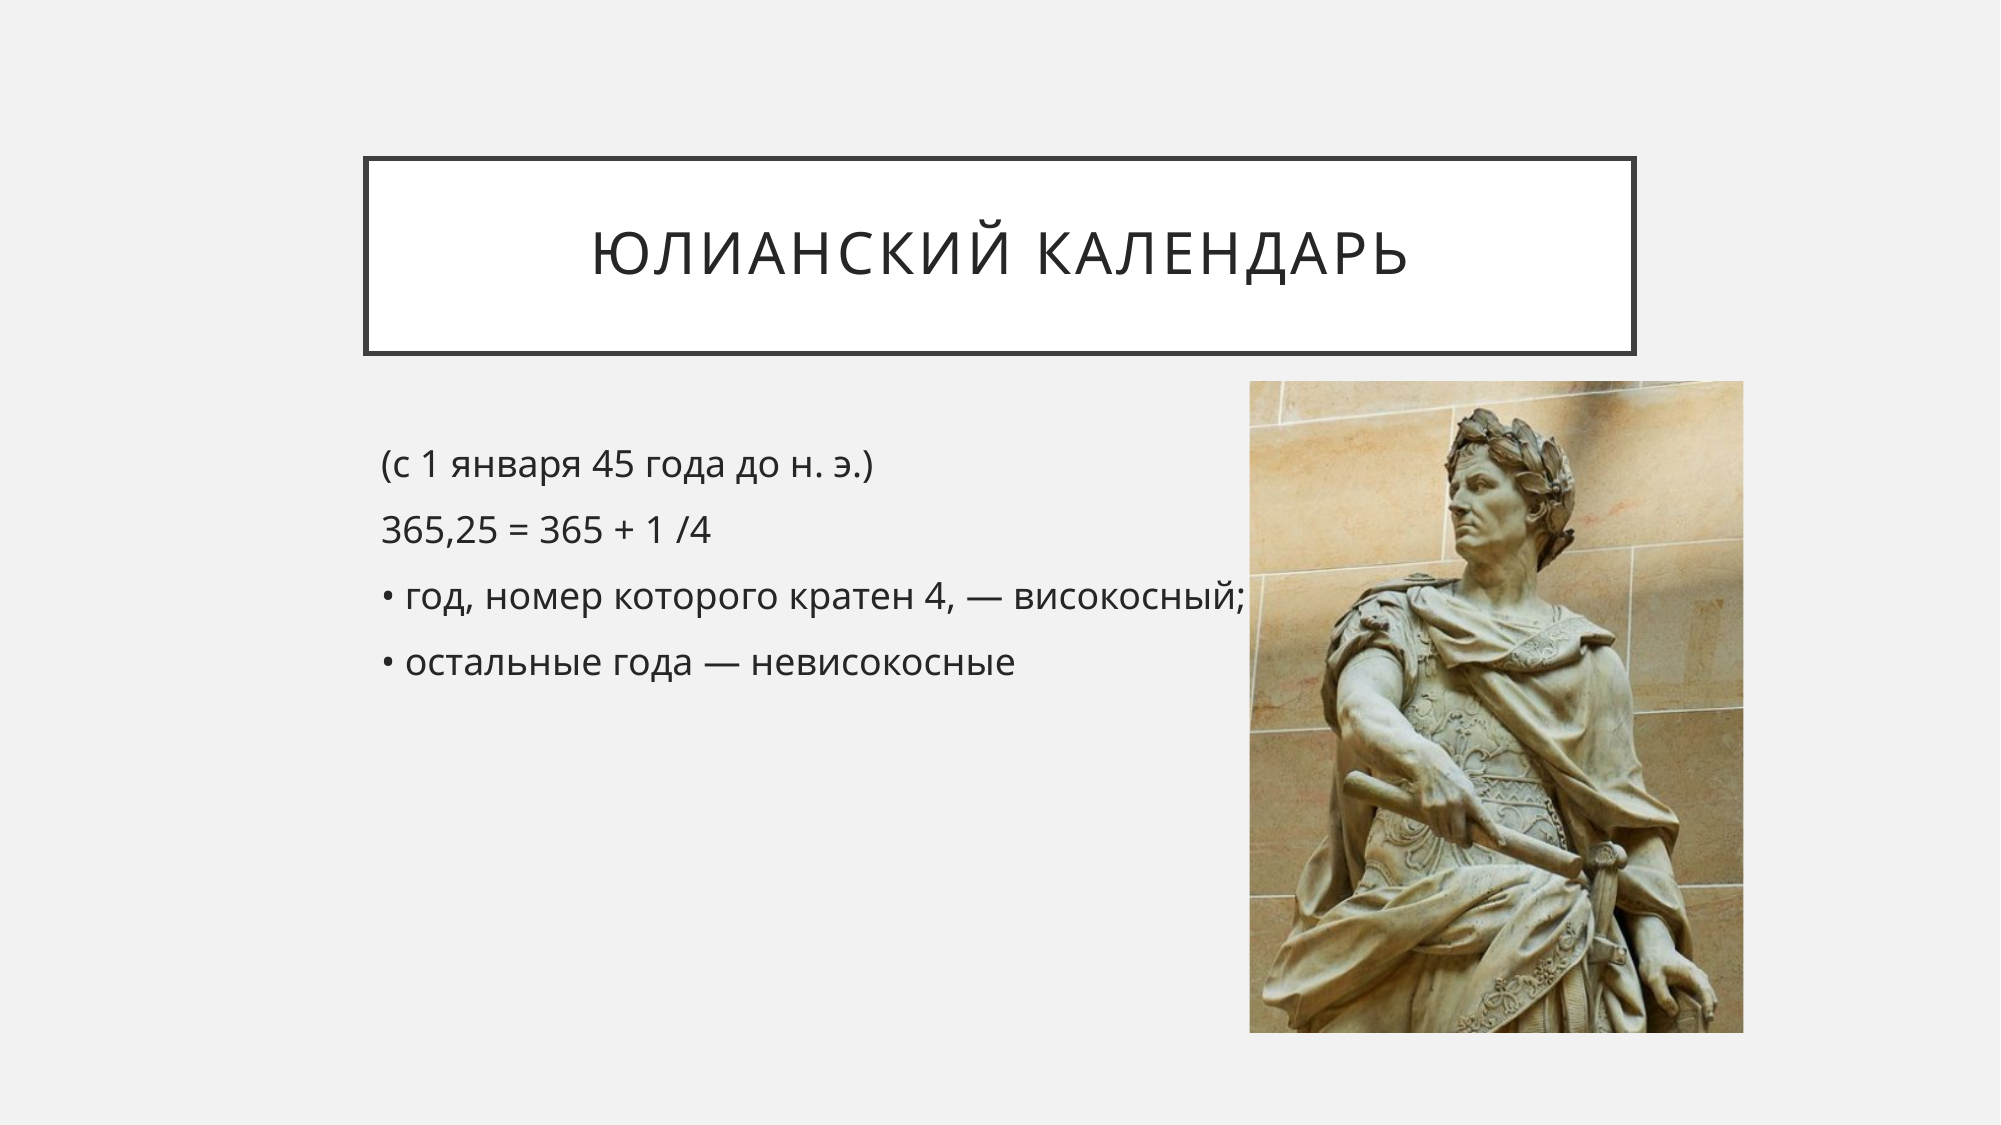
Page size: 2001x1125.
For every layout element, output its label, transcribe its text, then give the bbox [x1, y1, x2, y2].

picture [1249, 381, 1744, 1033]
list (с 1 января 45 года до н. э.) 365,25 = 365 + 1 /4 • год, номер которого кратен 4, — високосный; • остальные года — невисокосные [366, 432, 1249, 942]
title Юлианский календарь [363, 156, 1637, 356]
